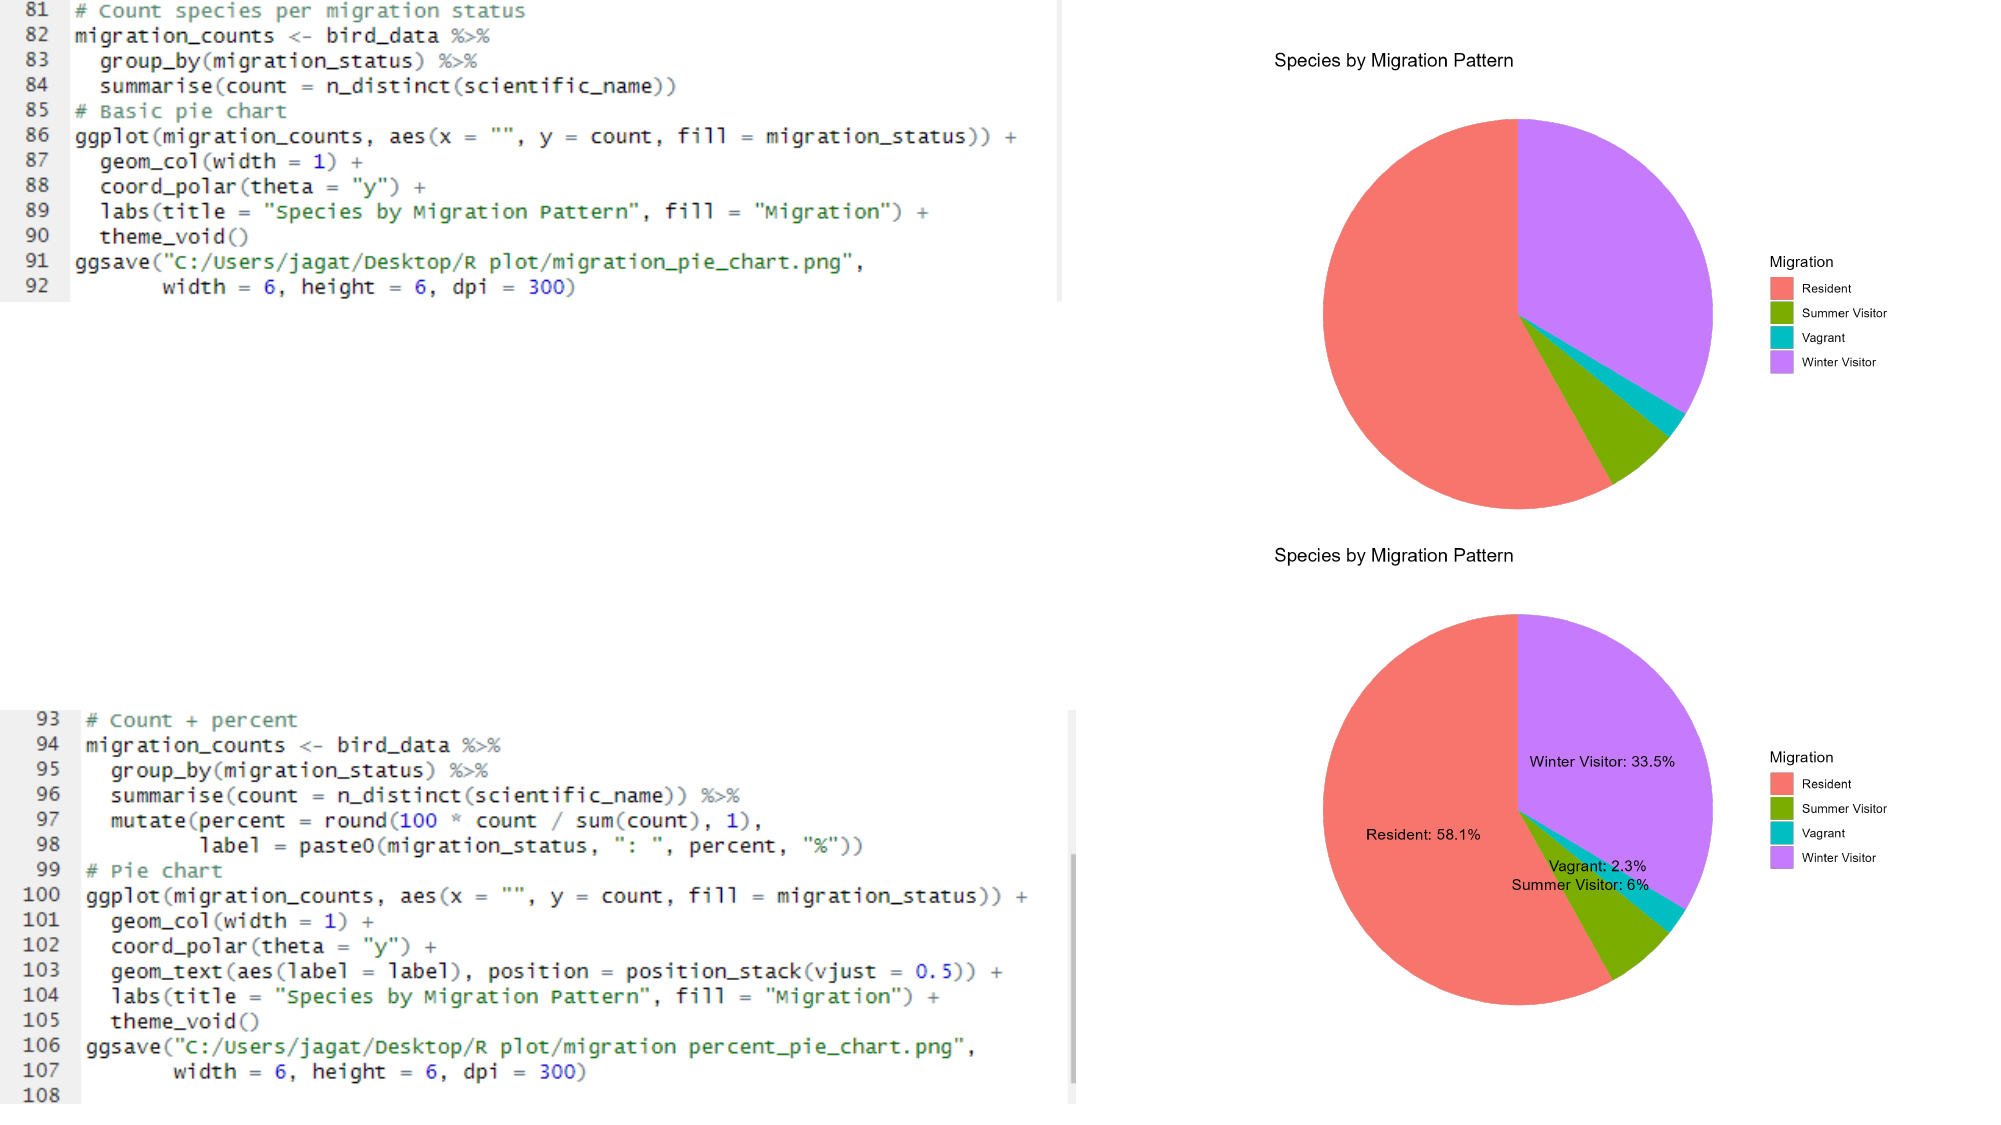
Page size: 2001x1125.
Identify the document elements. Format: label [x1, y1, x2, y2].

picture [0, 0, 1062, 302]
picture [1274, 0, 1887, 1104]
picture [0, 710, 1076, 1104]
